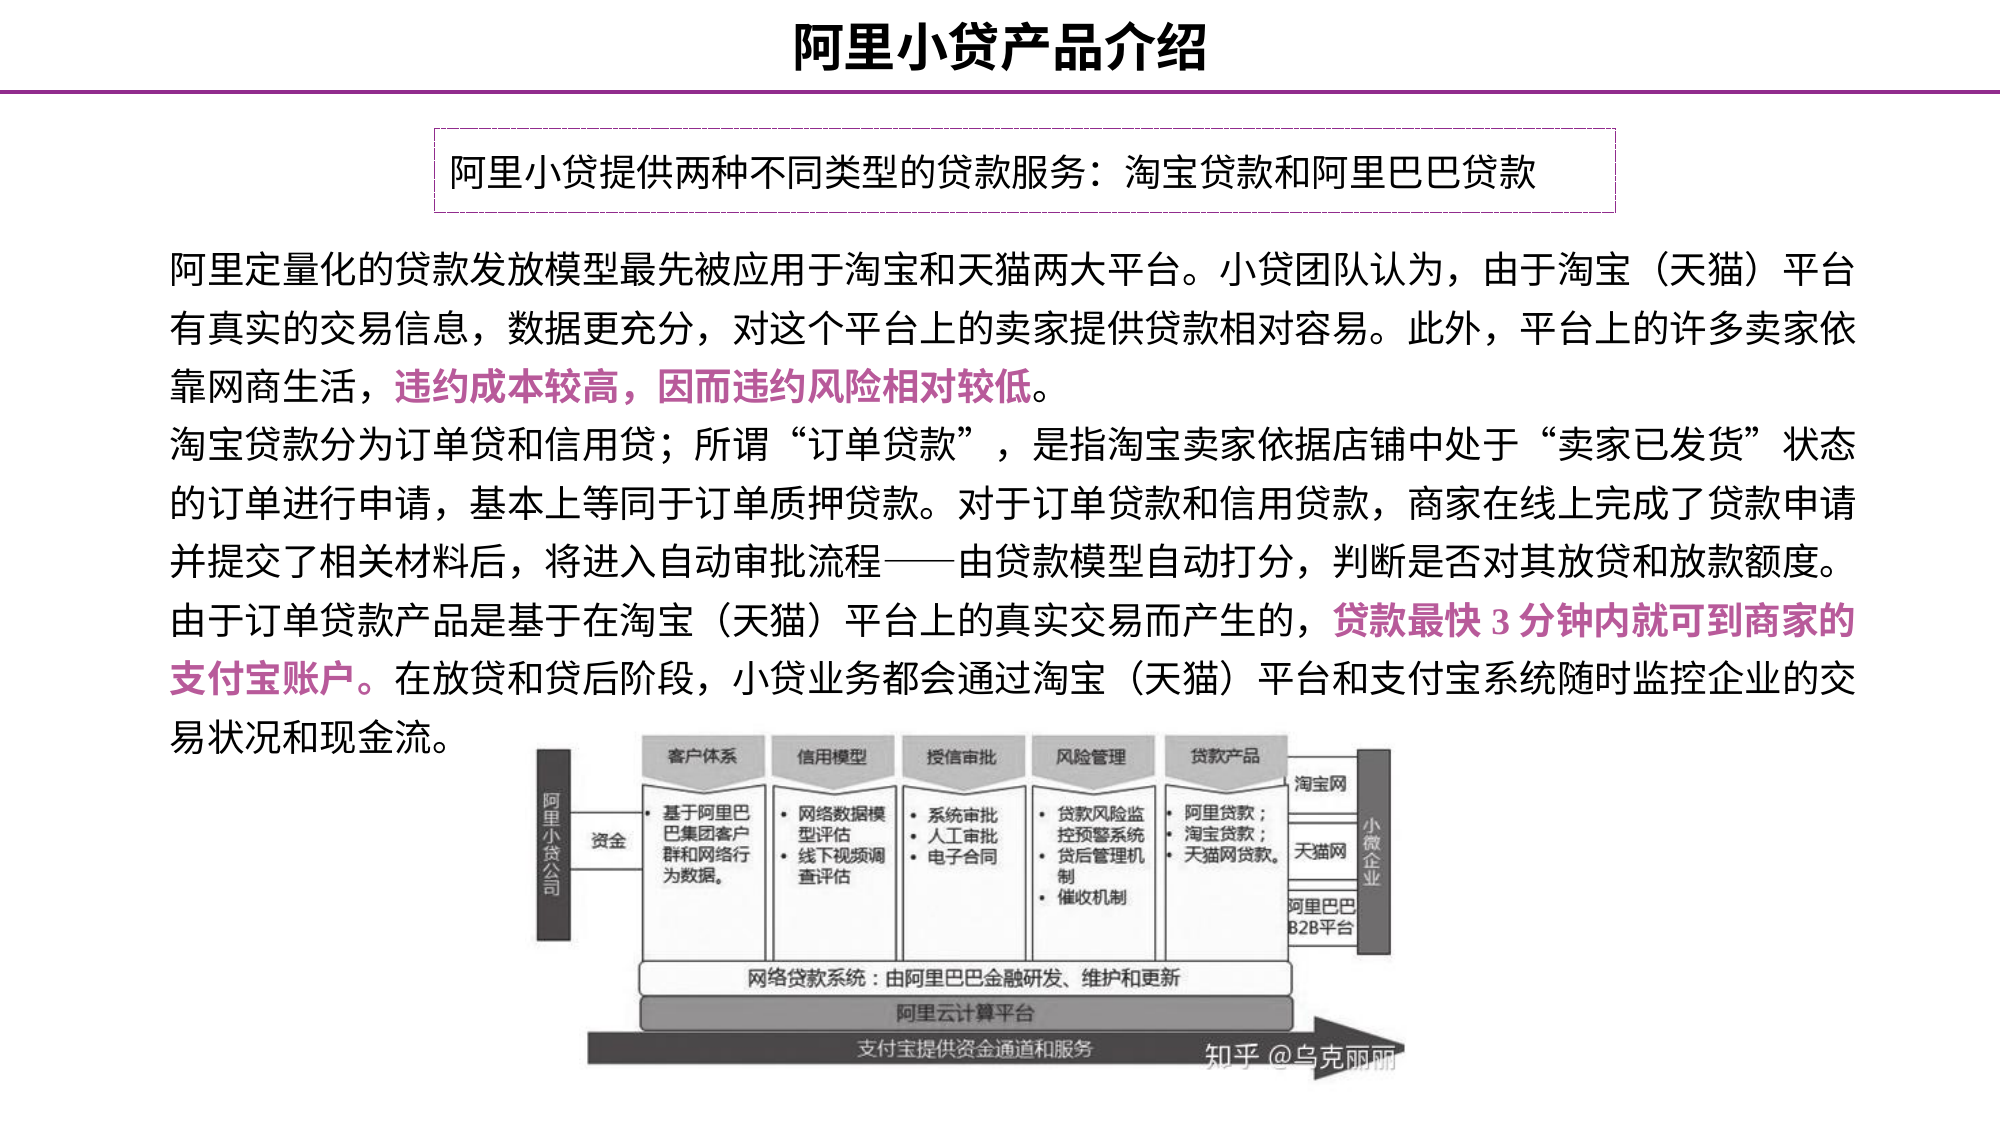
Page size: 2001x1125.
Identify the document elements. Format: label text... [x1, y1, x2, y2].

text_box 阿里小贷提供两种不同类型的贷款服务：淘宝贷款和阿里巴巴贷款 [434, 128, 1616, 213]
text_box 阿里定量化的贷款发放模型最先被应用于淘宝和天猫两大平台。小贷团队认为，由于淘宝（天猫）平台有真实的交易信息，数据更充分，对这个平台上的卖家提供贷款相对容易。此外，平台上的许多卖家依靠网商生活，违约成本较高，因而违约风险相对较低。 淘宝贷款分为订单贷和信用贷；所谓“订单贷款”，是指淘宝卖家依据店铺中处于“卖家已发货”状态的订单进行申请，基本上等同于订单质押贷款。对于订单贷款和信用贷款，商家在线上完成了贷款申请并提交了相关材料后，将进入自动审批流程——由贷款模型自动打分，判断是否对其放贷和放款额度。由于订单贷款产品是基于在淘宝（天猫）平台上的真实交易而产生的，贷款最快3分钟内就可到商家的支付宝账户。在放贷和贷后阶段，小贷业务都会通过淘宝（天猫）平台和支付宝系统随时监控企业的交易状况和现金流。 [155, 225, 1895, 922]
text_box 阿里小贷产品介绍 [0, 12, 2000, 85]
picture [525, 721, 1421, 1097]
